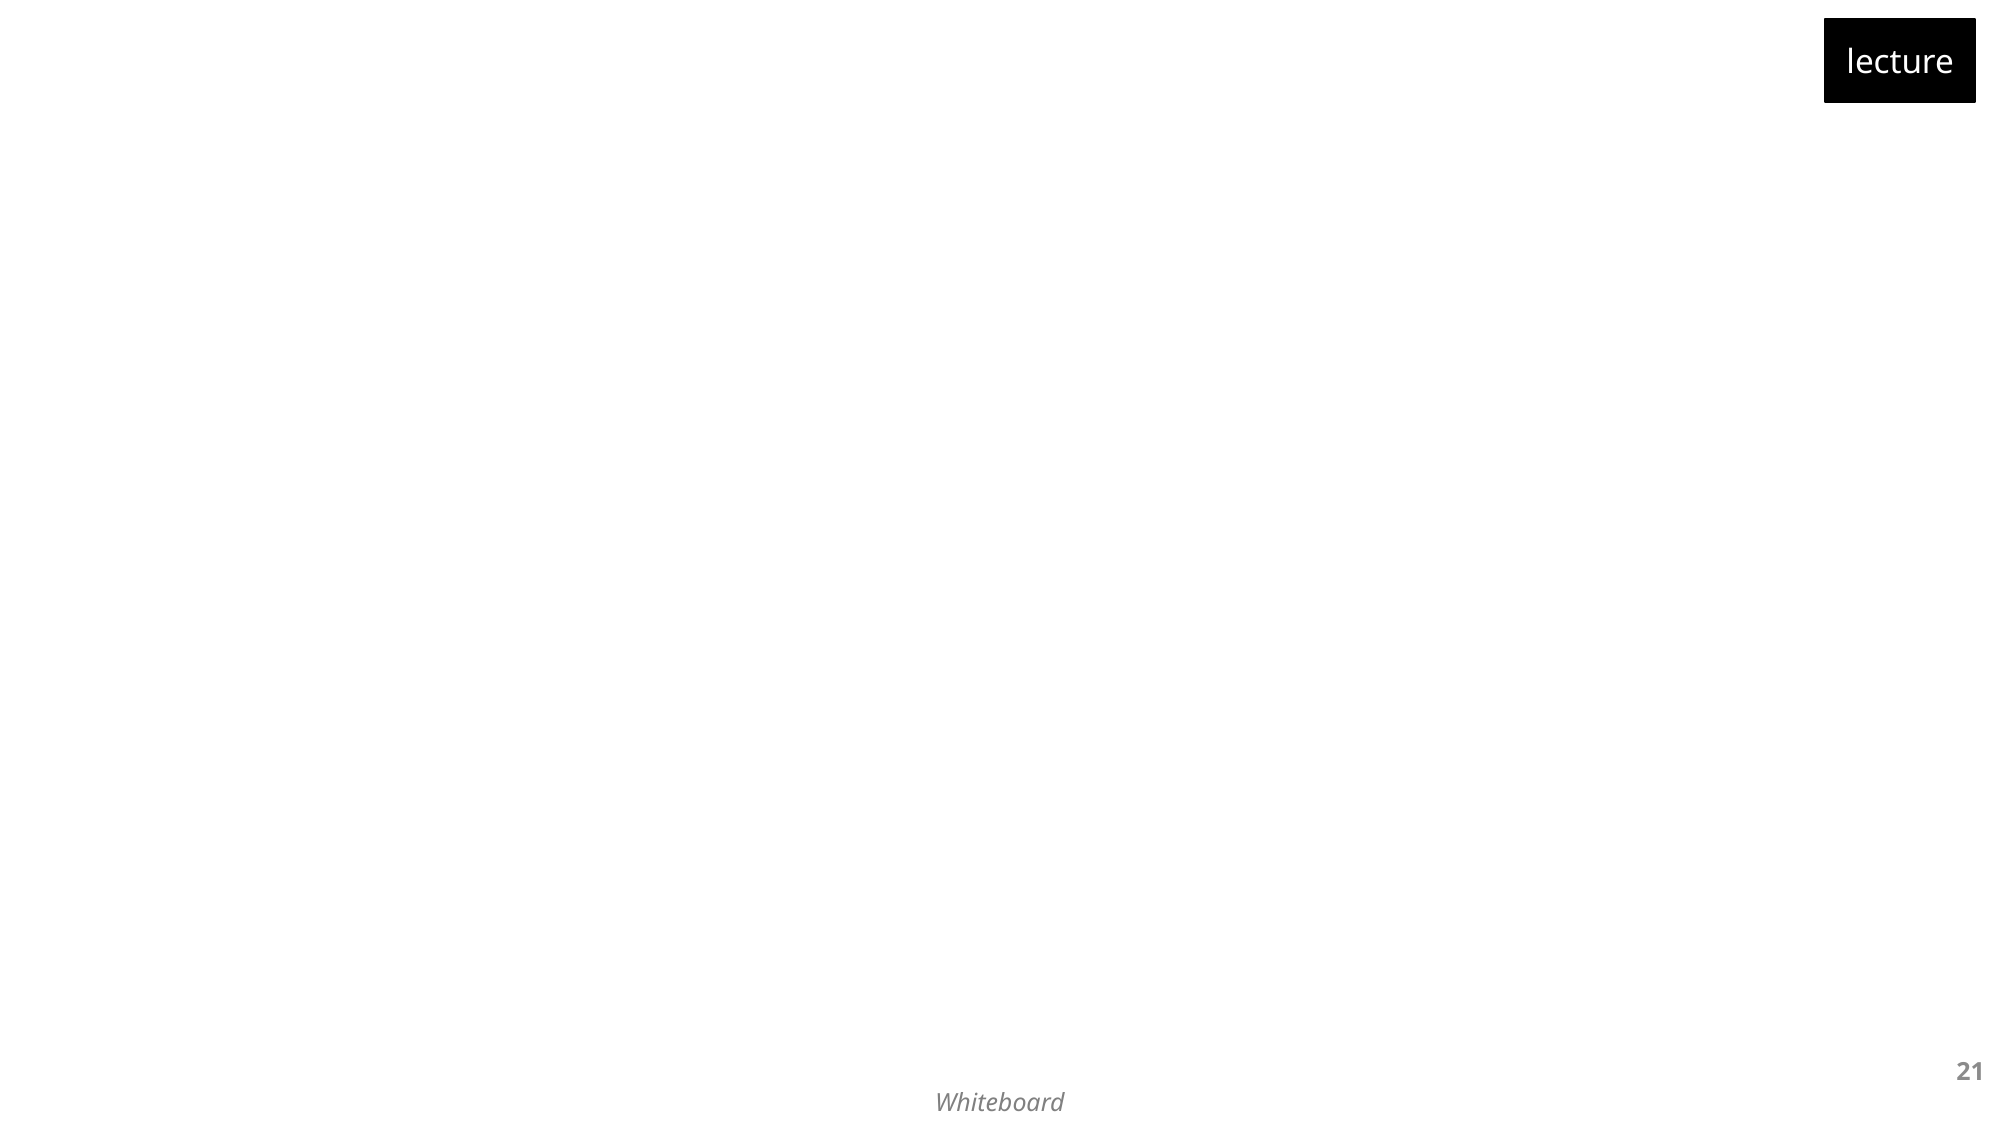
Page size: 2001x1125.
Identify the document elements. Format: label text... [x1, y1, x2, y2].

text_box lecture [1824, 18, 1976, 103]
slide_number 21 [1550, 1042, 2000, 1103]
